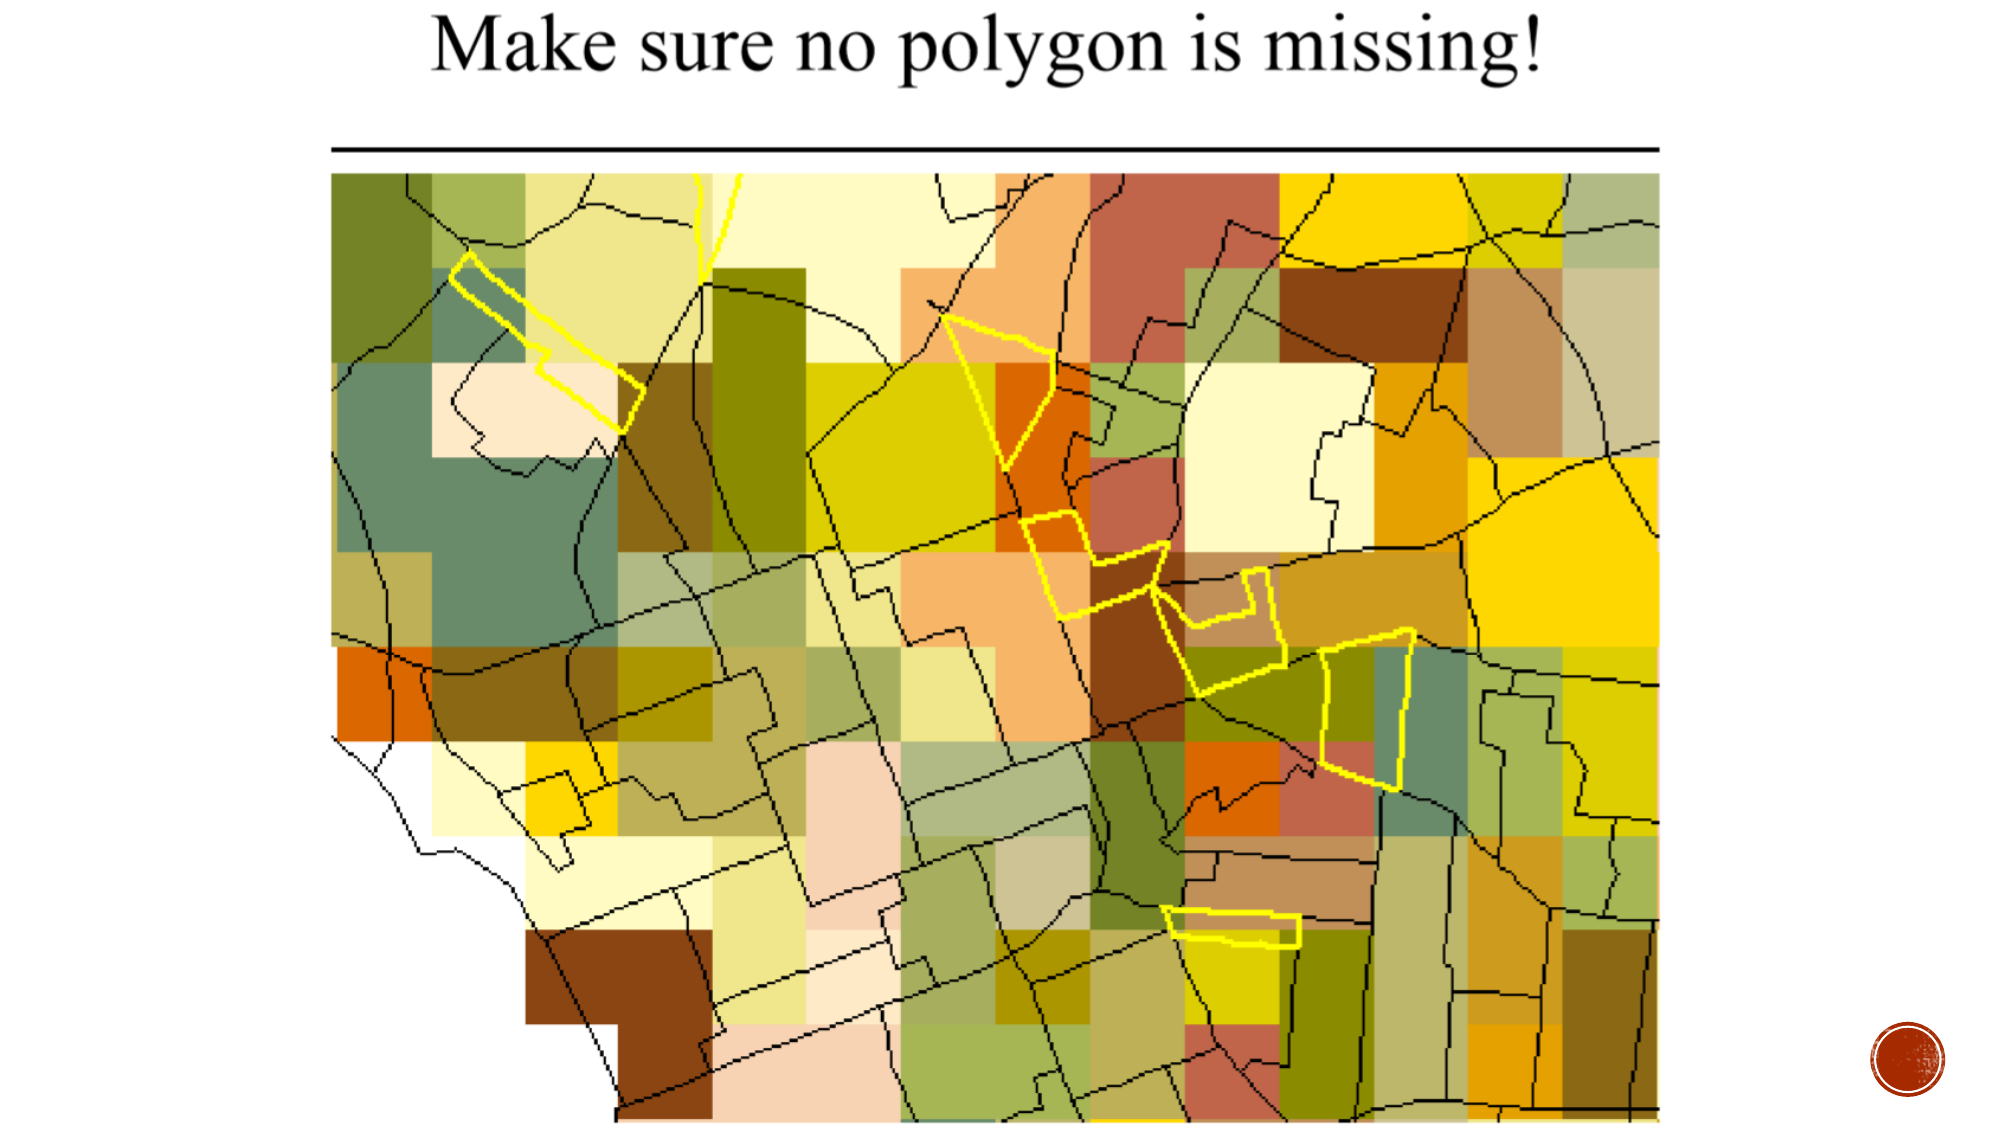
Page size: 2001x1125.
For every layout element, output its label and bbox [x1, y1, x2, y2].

picture [315, 0, 1685, 1125]
